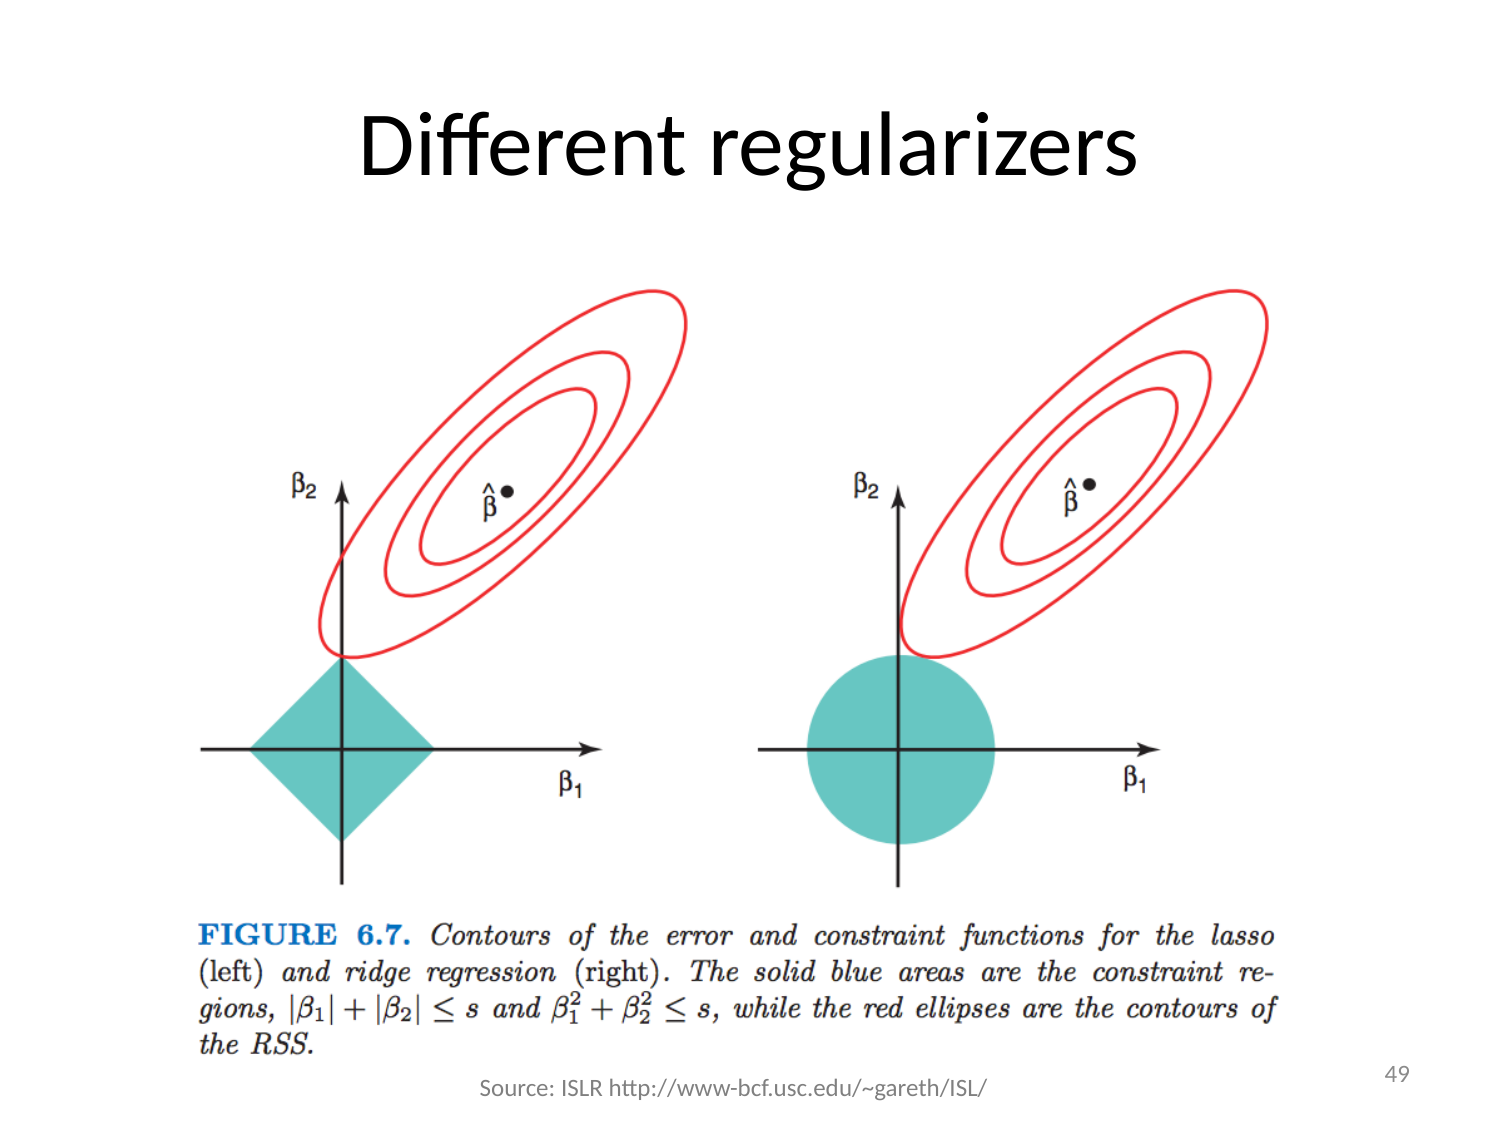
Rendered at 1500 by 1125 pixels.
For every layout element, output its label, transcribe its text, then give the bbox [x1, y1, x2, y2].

text_box Source: ISLR http://www-bcf.usc.edu/~gareth/ISL/ [464, 1088, 1004, 1110]
picture [162, 249, 1319, 1079]
title Different regularizers [75, 45, 1425, 233]
slide_number 49 [1074, 1042, 1425, 1103]
